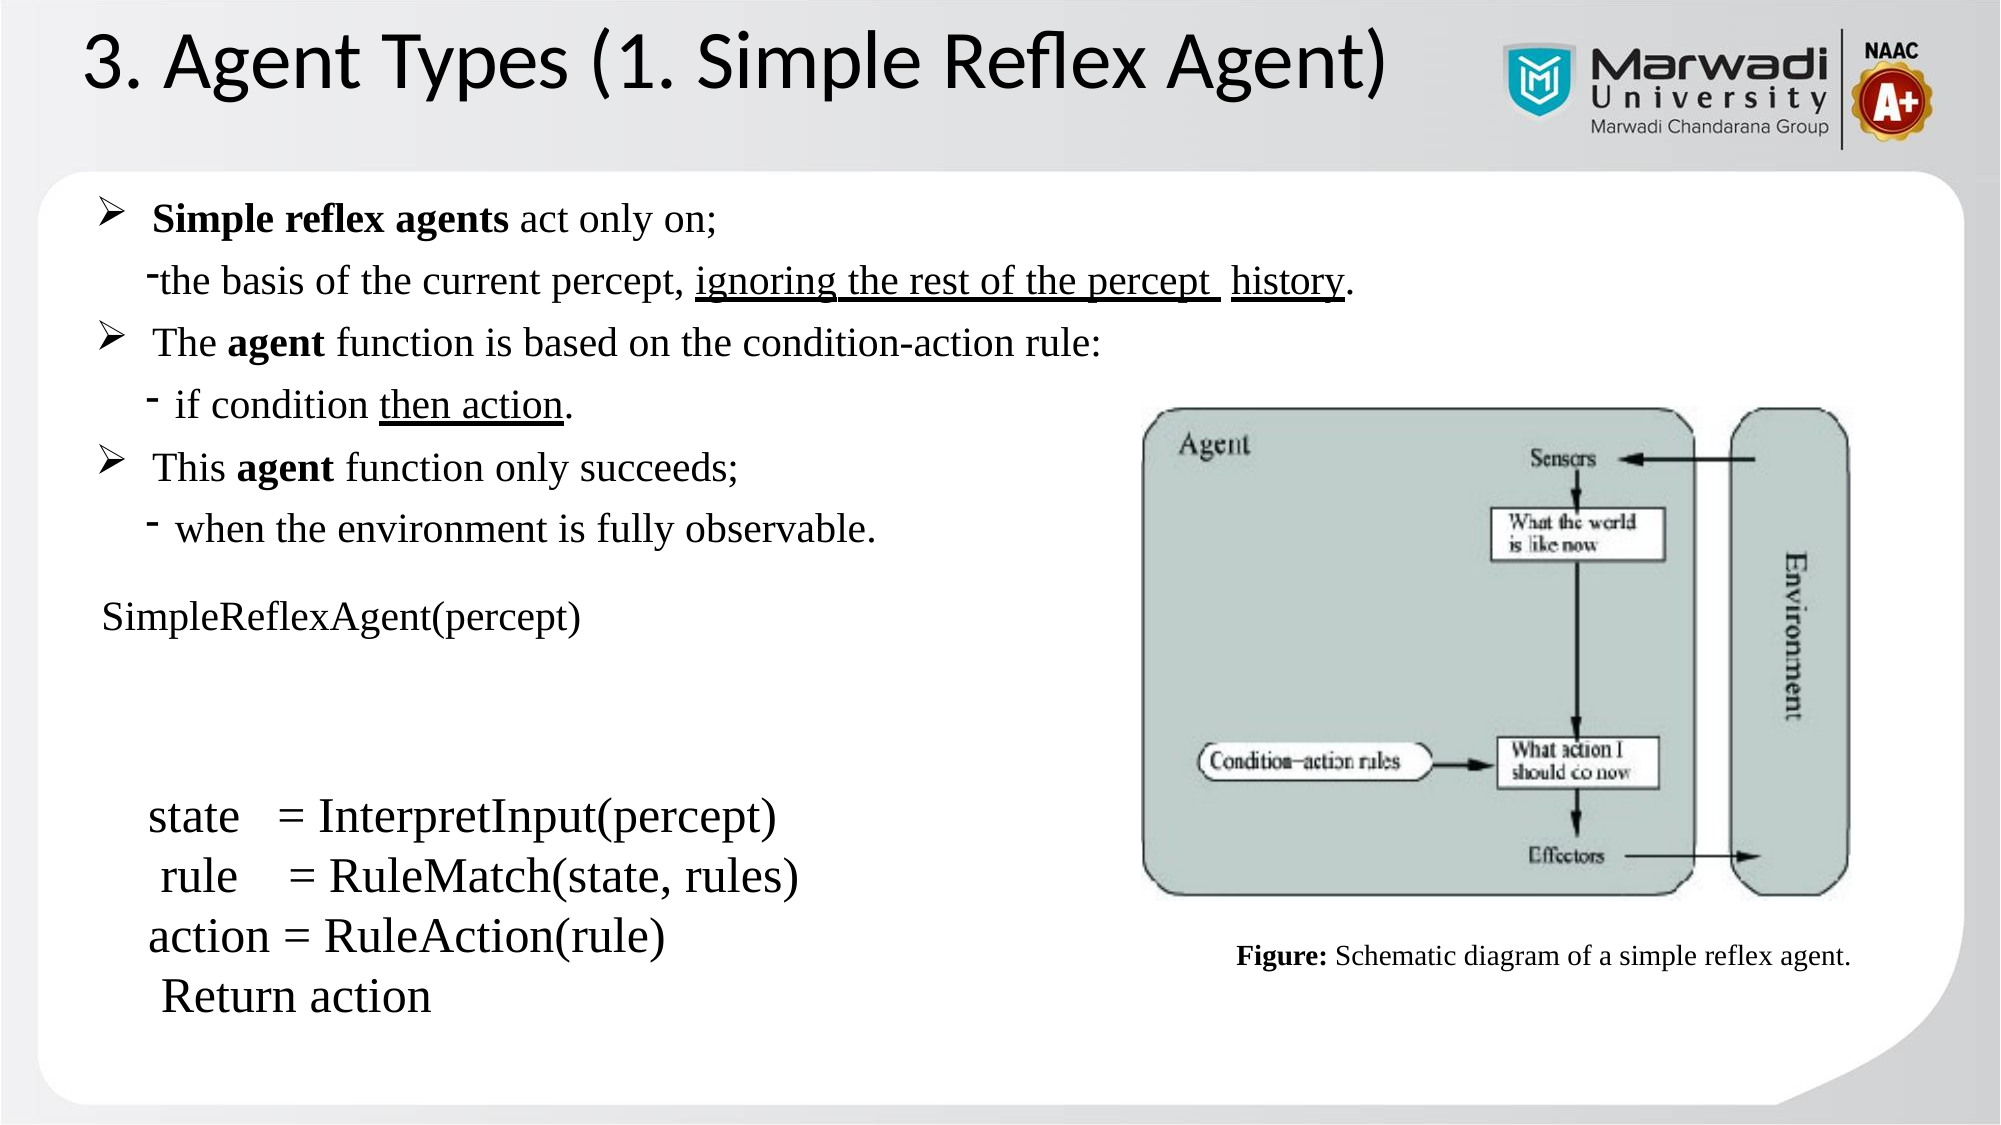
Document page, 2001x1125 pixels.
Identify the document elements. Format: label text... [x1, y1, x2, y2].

text_box Figure: Schematic diagram of a simple reflex agent. [1234, 933, 1853, 971]
title 3. Agent Types (1. Simple Reflex Agent) [79, 0, 1418, 150]
picture [0, 0, 2001, 1125]
text_box state rule [146, 780, 243, 900]
text_box Simple reflex agents act only on; the basis of the current percept, ignoring the rest of the percept history. The agent function is based on the condition-action rule: if condition then action. This agent function only succeeds; when the environment is fully observable. SimpleReflexAgent(percept) [93, 177, 1621, 639]
text_box action = RuleAction(rule) Return action [146, 900, 668, 1023]
text_box = InterpretInput(percept) = RuleMatch(state, rules) [275, 780, 801, 903]
